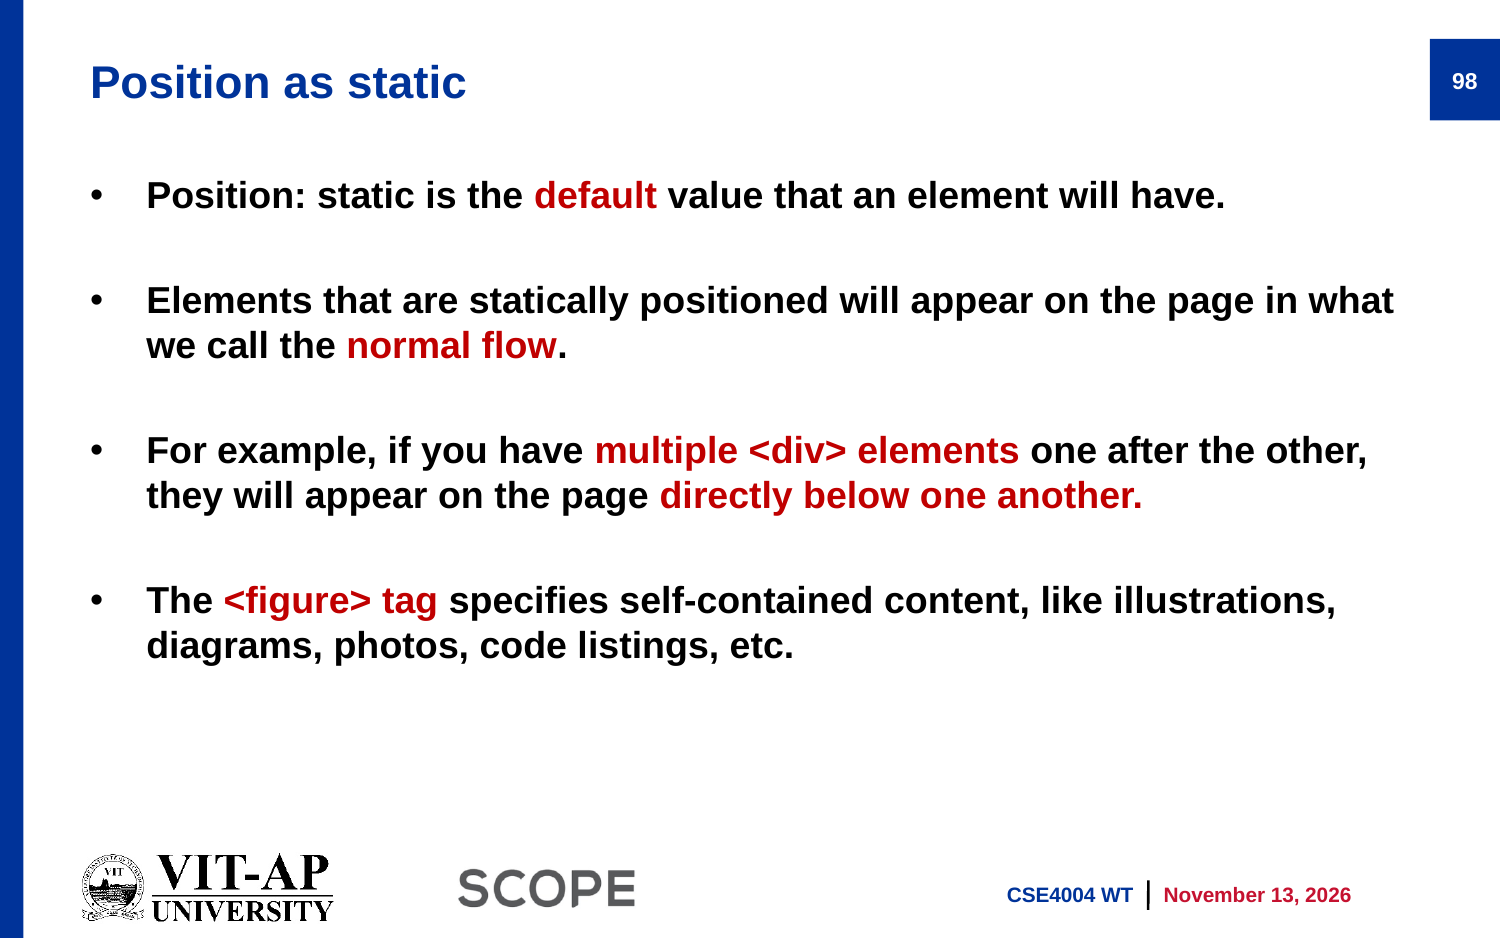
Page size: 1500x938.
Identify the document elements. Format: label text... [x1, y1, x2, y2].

title Position as static [74, 37, 1430, 124]
picture [76, 846, 337, 928]
slide_number 98 [1429, 45, 1500, 116]
footer CSE4004 WT [673, 868, 1149, 919]
list Position: static is the default value that an element will have. Elements that are statically positioned will appear on the page in what we call the normal flow. For example, if you have multiple <div> elements one after the other, they will appear on the page directly below one another. The <figure> tag specifies self-contained content, like illustrations, diagrams, photos, code listings, etc. [74, 163, 1426, 838]
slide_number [1149, 868, 1424, 919]
picture [454, 864, 641, 910]
